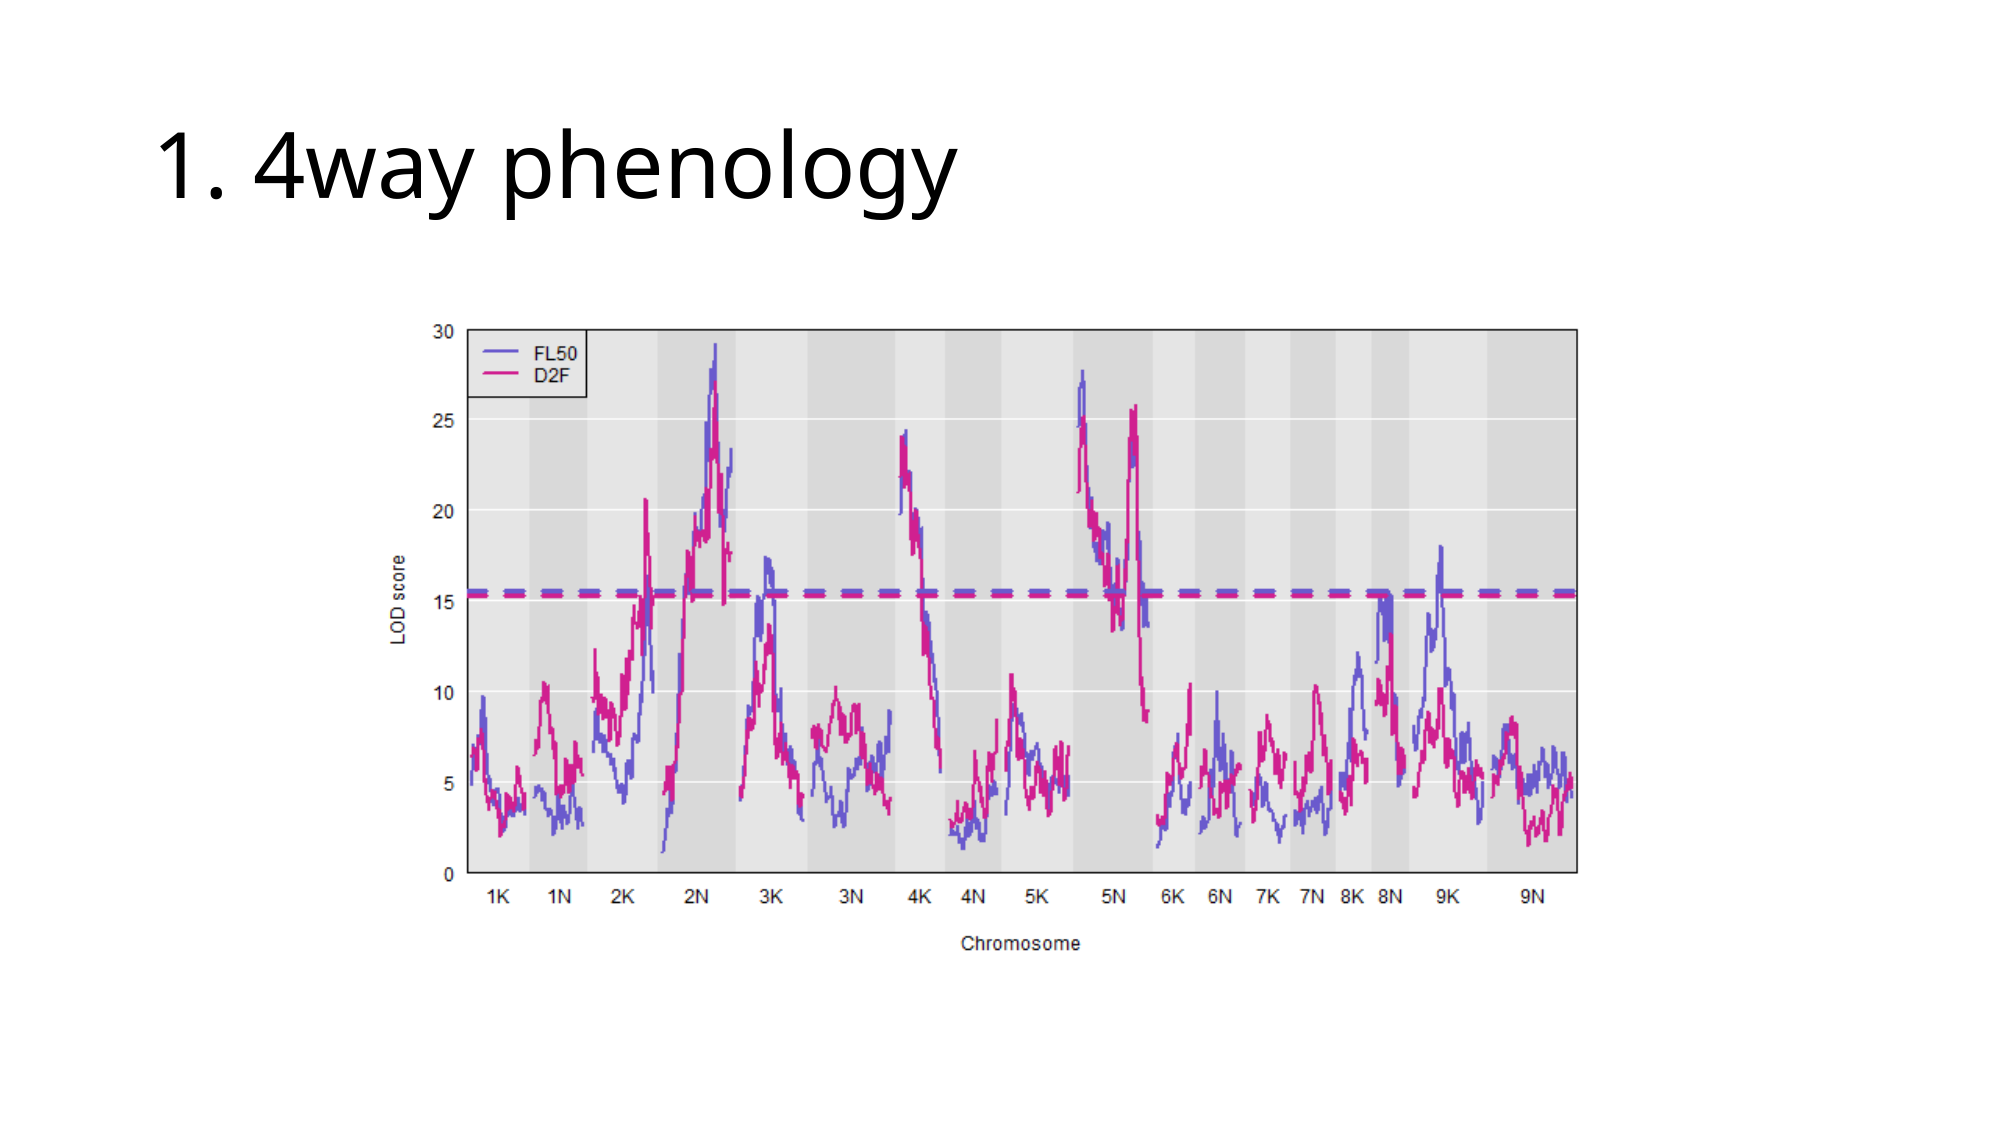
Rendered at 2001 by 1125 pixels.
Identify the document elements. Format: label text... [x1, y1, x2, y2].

title 1. 4way phenology [137, 59, 1863, 278]
picture [374, 237, 1625, 988]
